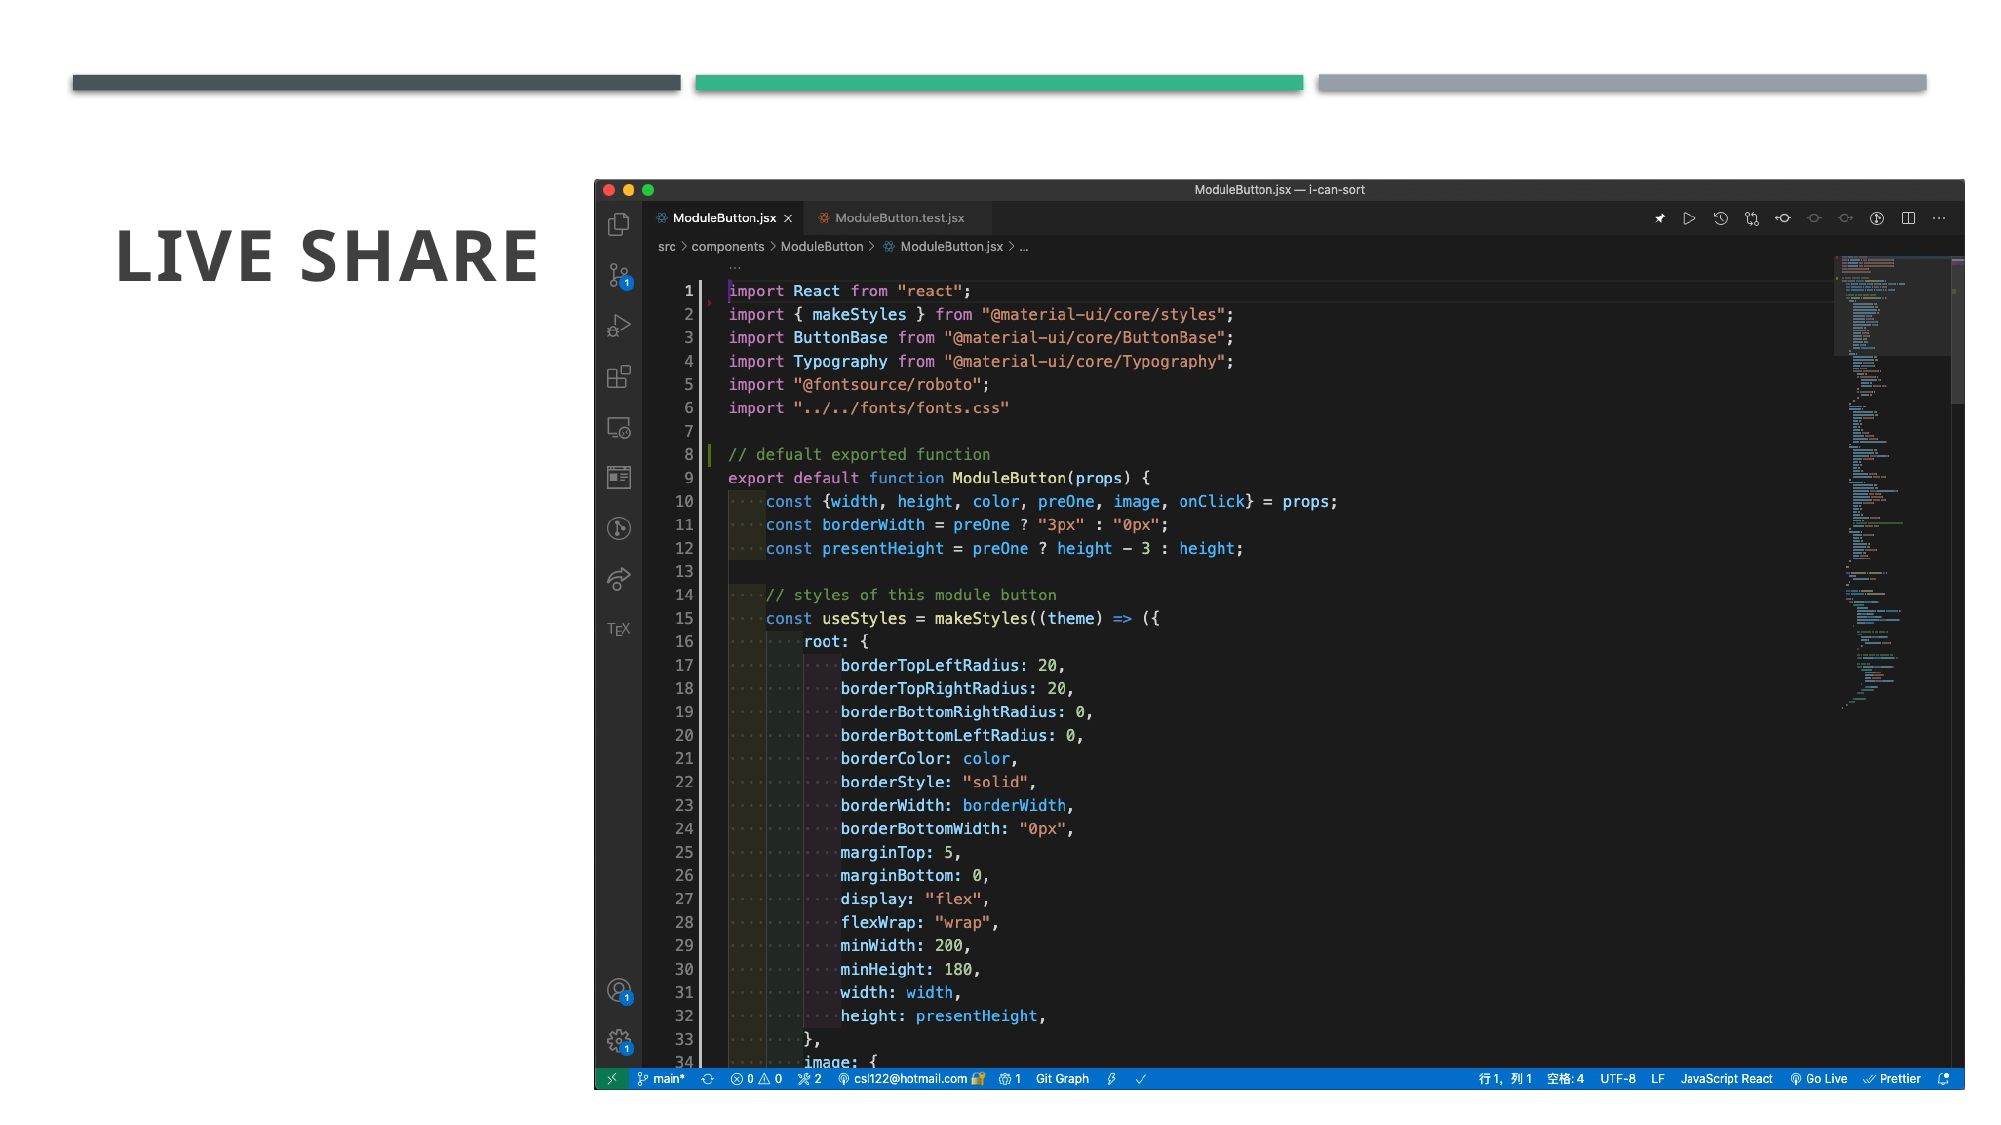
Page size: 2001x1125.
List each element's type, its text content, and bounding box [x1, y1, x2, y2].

title LIVE SHARE [95, 115, 1905, 311]
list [593, 177, 1967, 1092]
